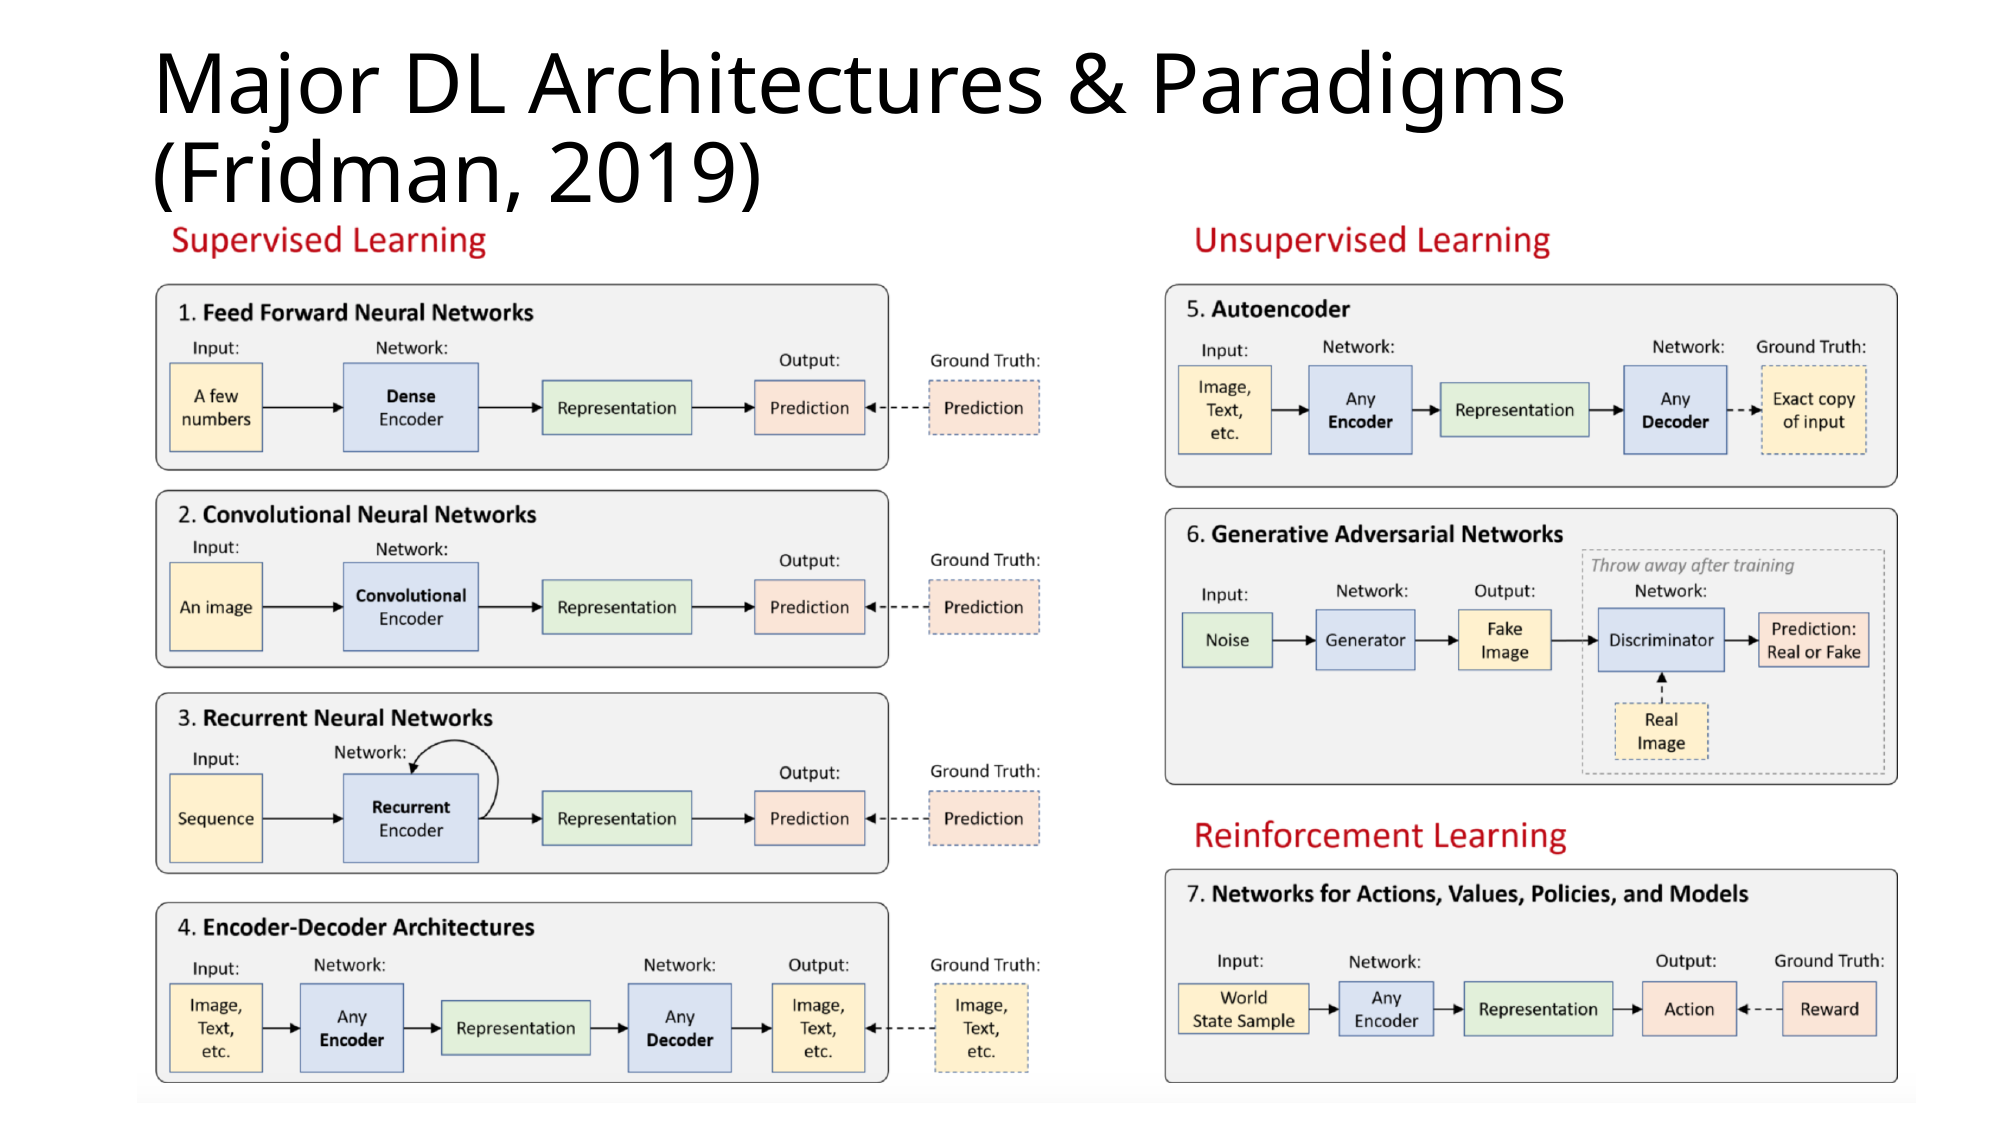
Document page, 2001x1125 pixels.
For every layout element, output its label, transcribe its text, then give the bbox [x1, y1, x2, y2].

title Major DL Architectures & Paradigms (Fridman, 2019) [137, 22, 1956, 240]
picture [137, 212, 1916, 1103]
